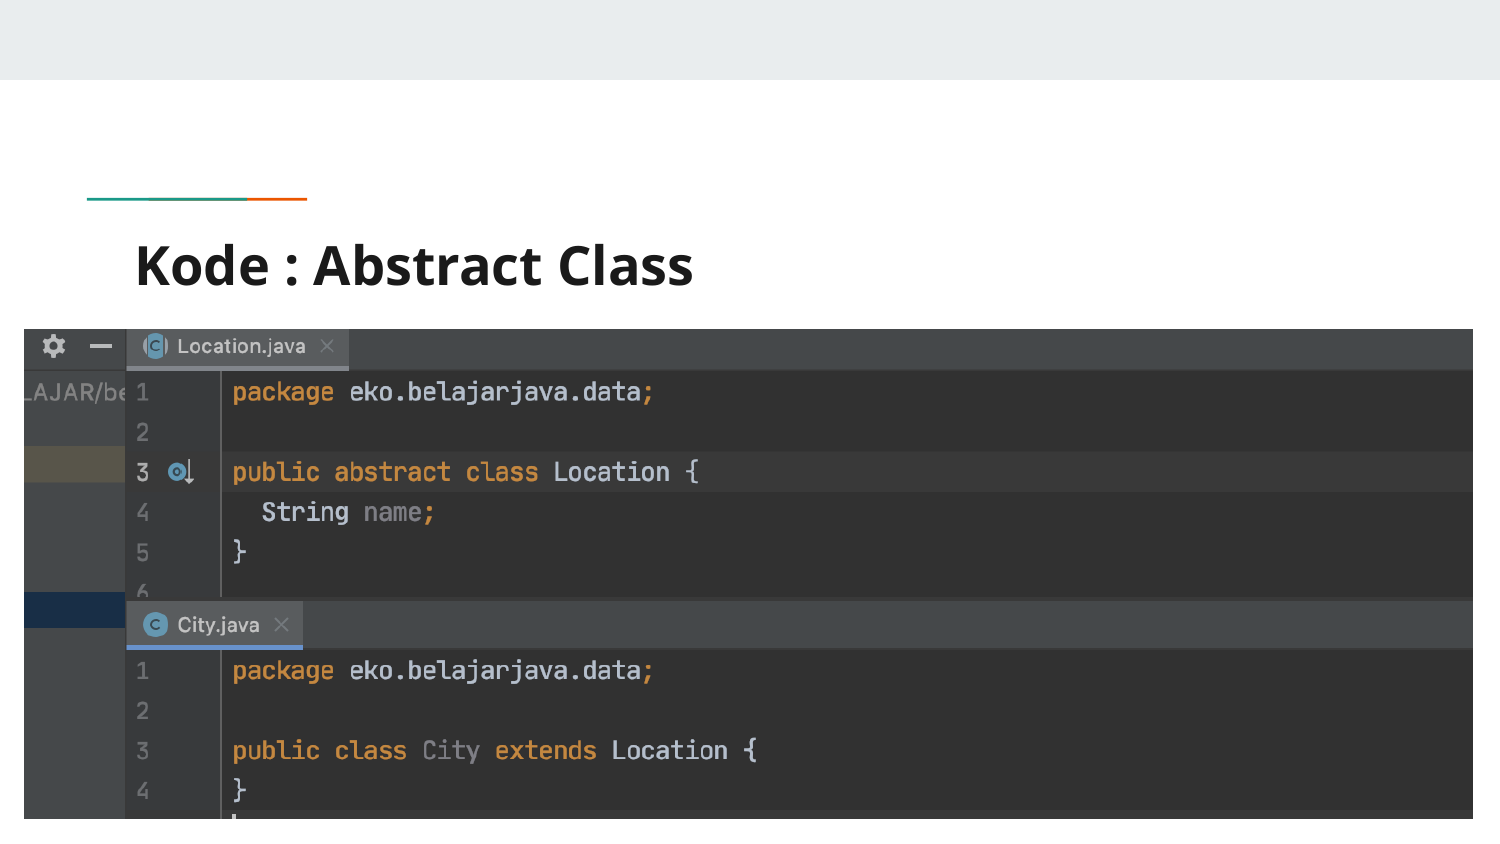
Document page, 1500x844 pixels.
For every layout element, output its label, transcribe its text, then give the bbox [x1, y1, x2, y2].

title Kode : Abstract Class [119, 216, 1381, 305]
picture [24, 328, 1473, 819]
